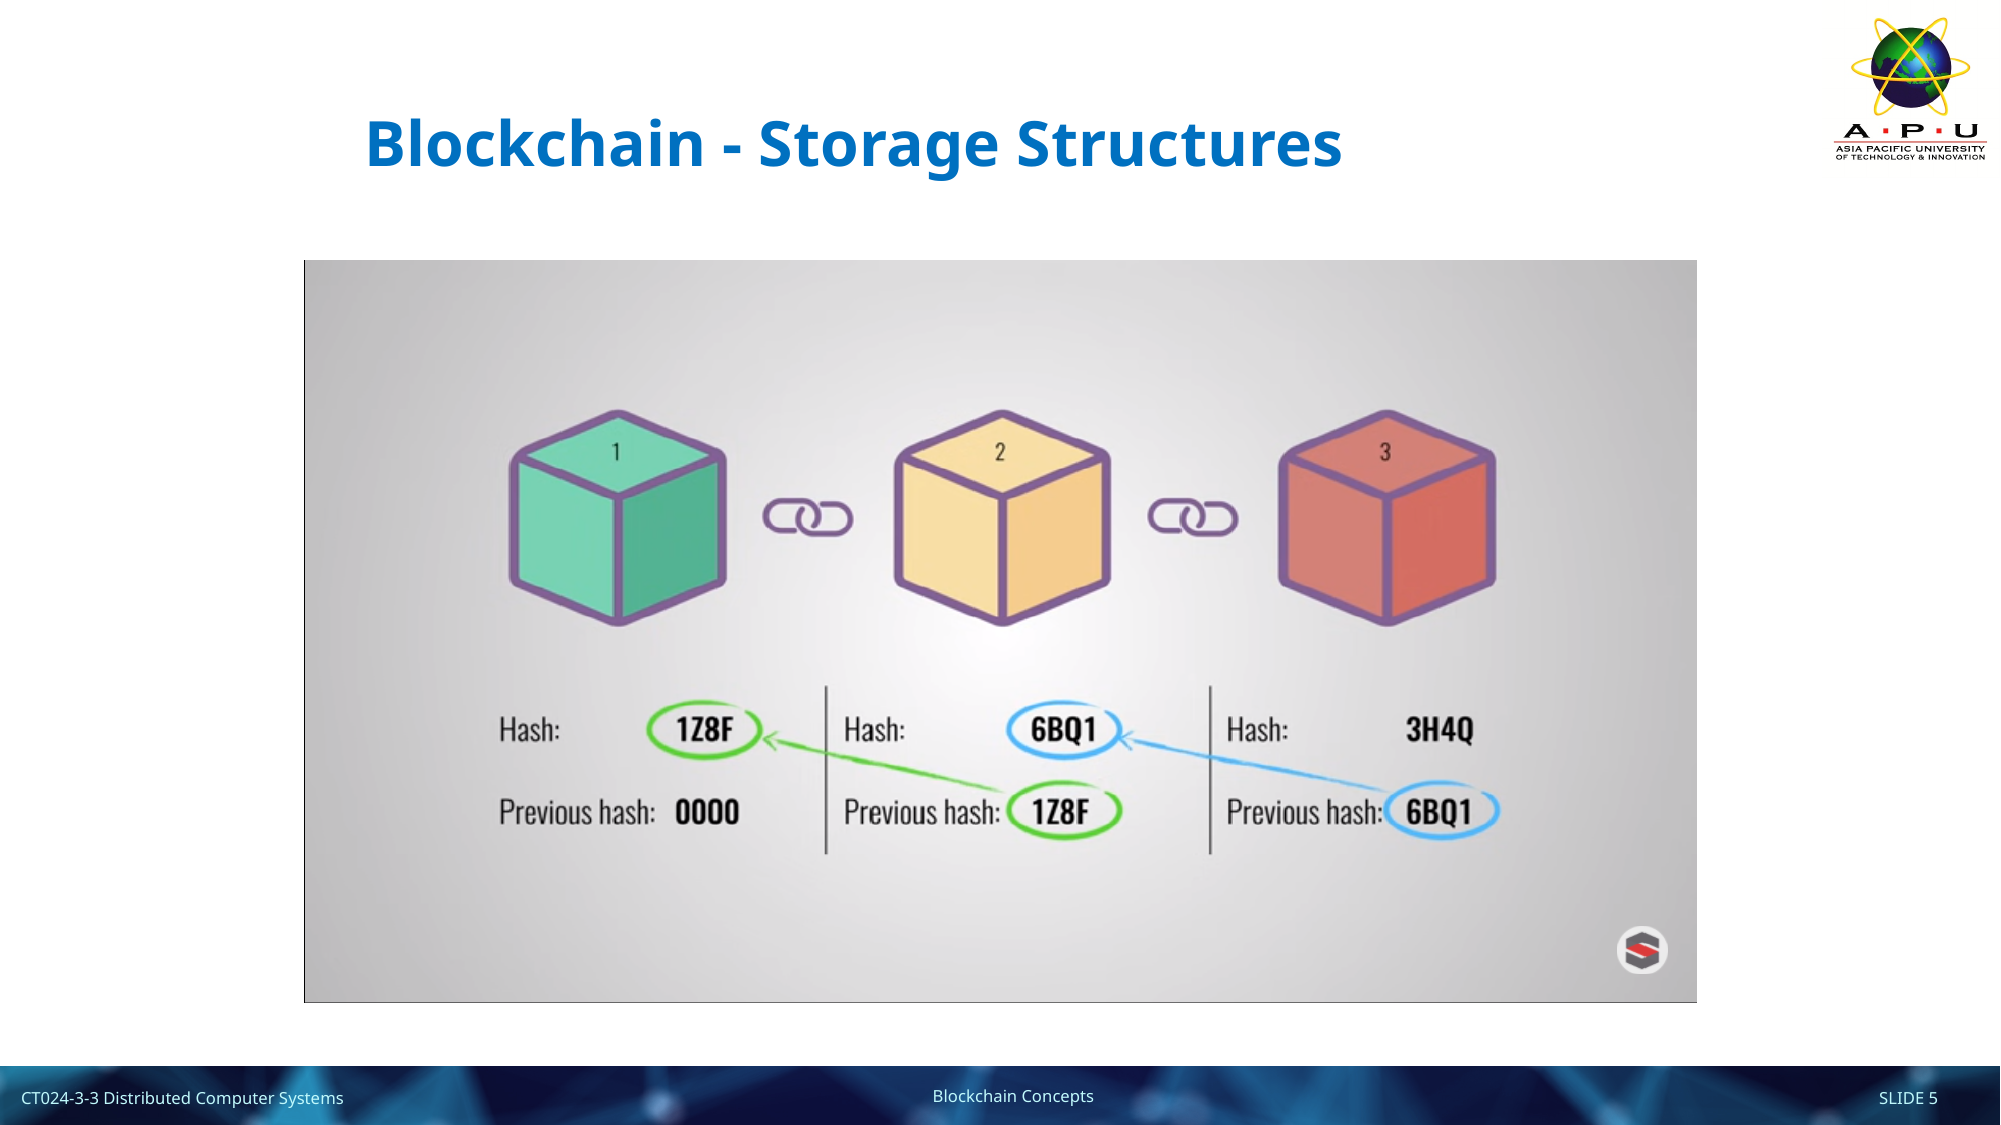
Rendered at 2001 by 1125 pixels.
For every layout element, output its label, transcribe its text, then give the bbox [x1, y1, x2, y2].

picture [0, 1066, 2000, 1125]
picture [303, 260, 1697, 1004]
title Blockchain - Storage Structures [349, 47, 1506, 235]
picture [1822, 0, 2000, 178]
